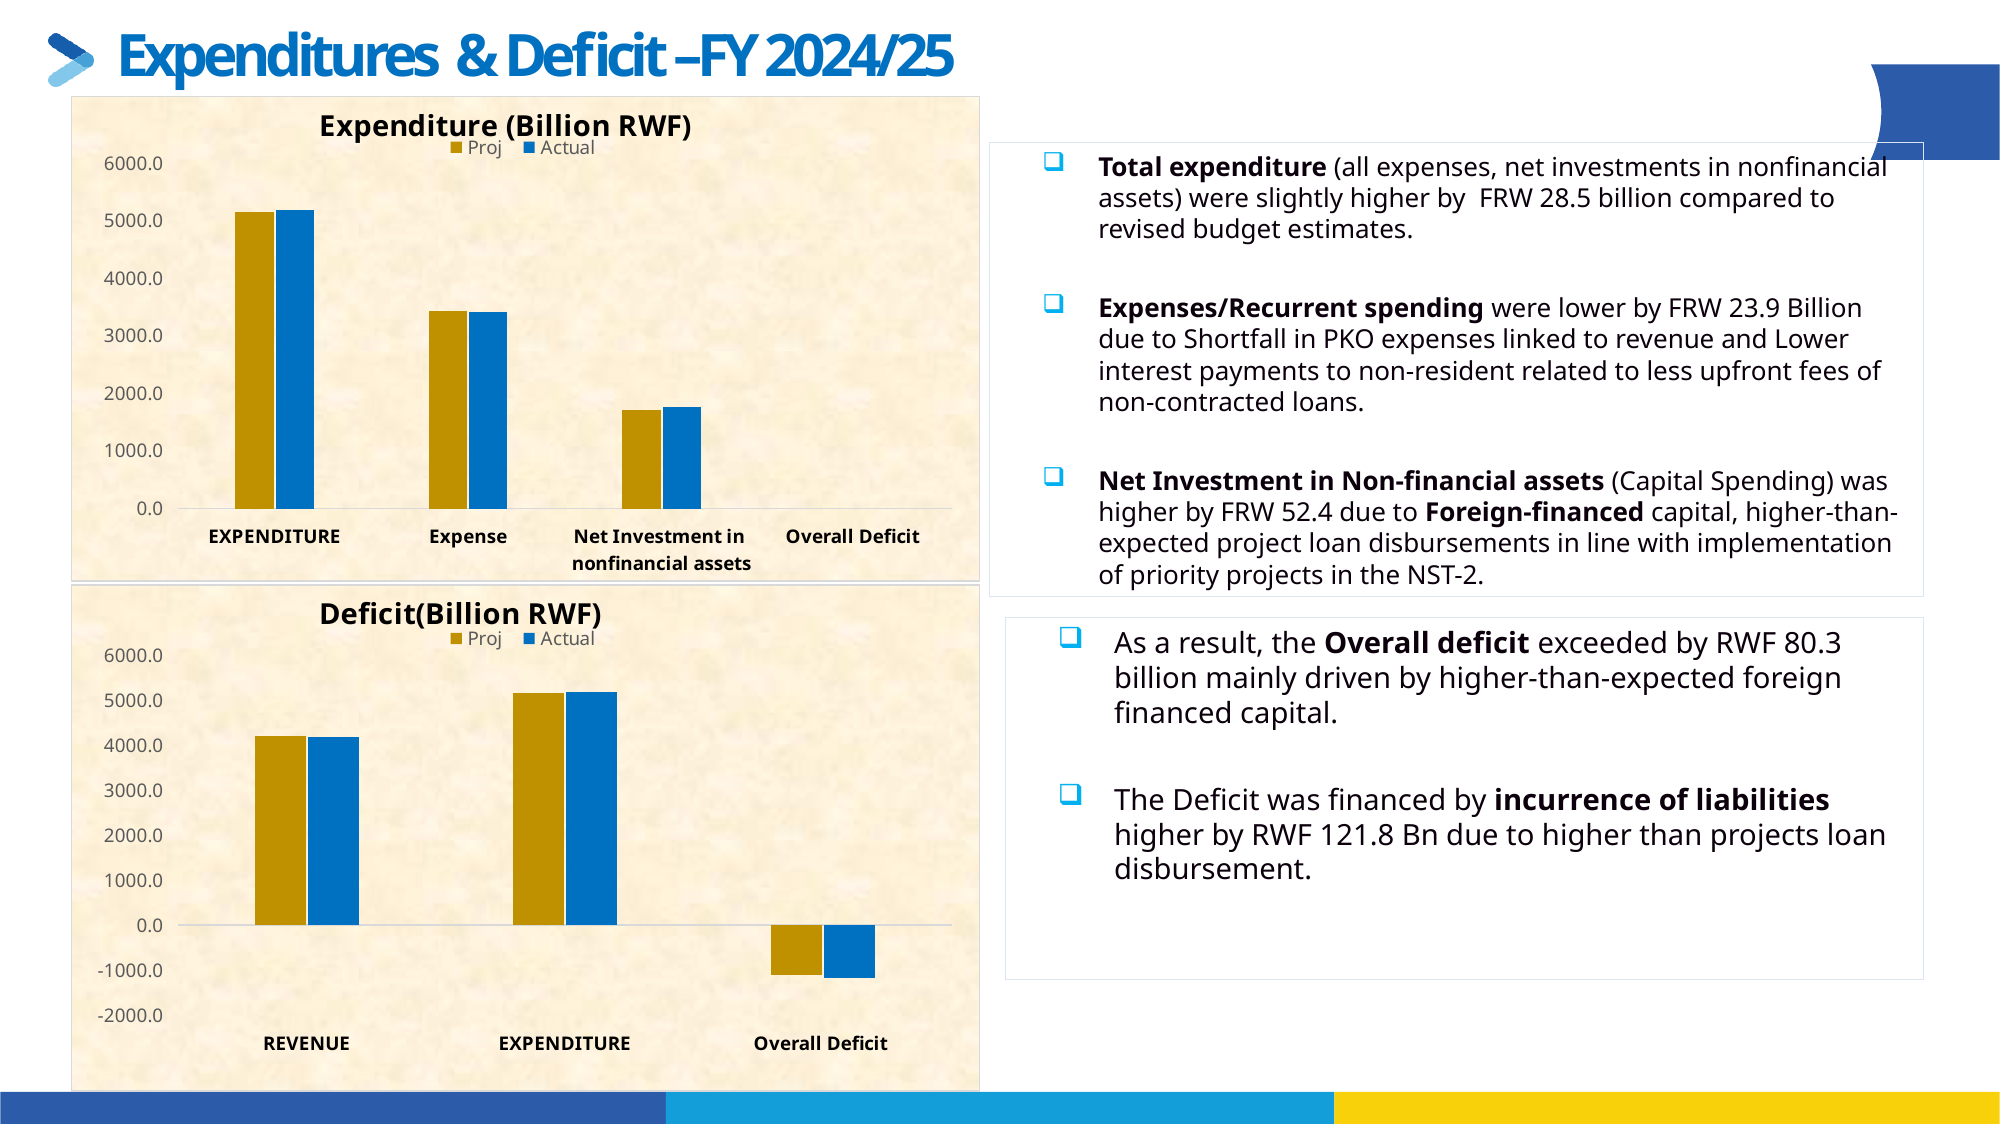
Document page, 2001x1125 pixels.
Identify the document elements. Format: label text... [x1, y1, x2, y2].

text_box Total expenditure (all expenses, net investments in nonfinancial assets) were slightly higher by FRW 28.5 billion compared to revised budget estimates. Expenses/Recurrent spending were lower by FRW 23.9 Billion due to Shortfall in PKO expenses linked to revenue and Lower interest payments to non-resident related to less upfront fees of non-contracted loans. Net Investment in Non-financial assets (Capital Spending) was higher by FRW 52.4 due to Foreign-financed capital, higher-than-expected project loan disbursements in line with implementation of priority projects in the NST-2. [989, 142, 1924, 597]
text_box As a result, the Overall deficit exceeded by RWF 80.3 billion mainly driven by higher-than-expected foreign financed capital. The Deficit was financed by incurrence of liabilities higher by RWF 121.8 Bn due to higher than projects loan disbursement. [1005, 617, 1924, 980]
text_box [1870, 64, 2000, 160]
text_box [0, 1091, 2000, 1125]
picture [48, 32, 94, 87]
chart [70, 584, 981, 1093]
chart [70, 95, 981, 583]
title Expenditures & Deficit –FY 2024/25 [114, 16, 1350, 207]
